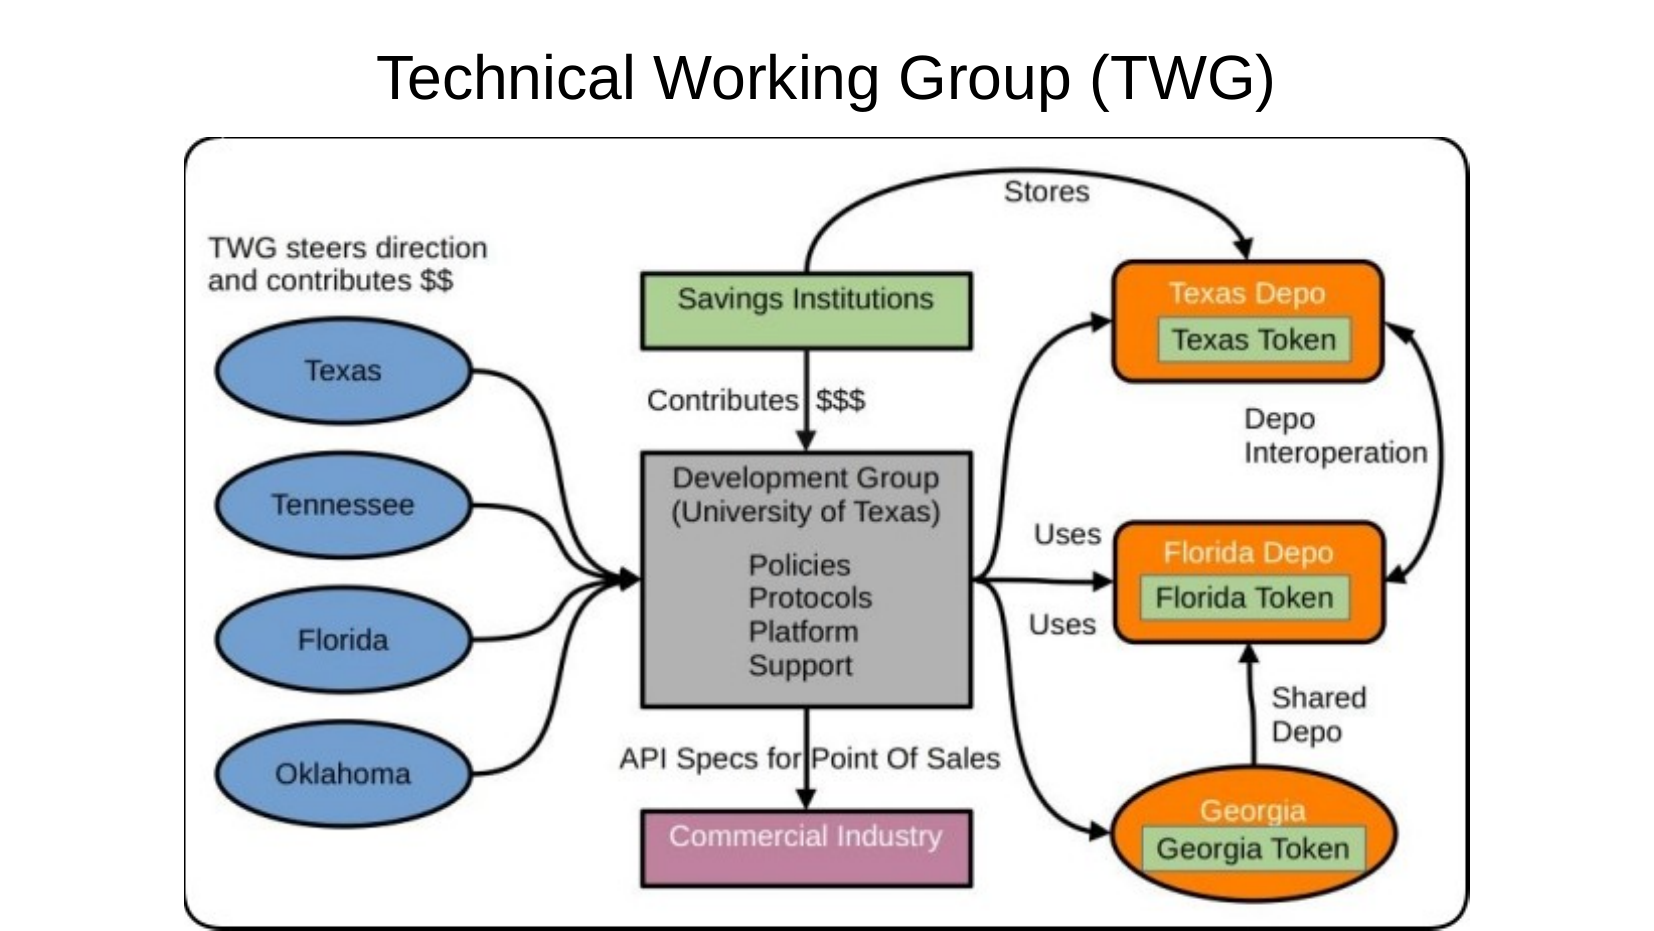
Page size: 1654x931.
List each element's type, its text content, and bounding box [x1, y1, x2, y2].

picture [183, 137, 1470, 931]
title Technical Working Group (TWG) [82, 0, 1571, 153]
